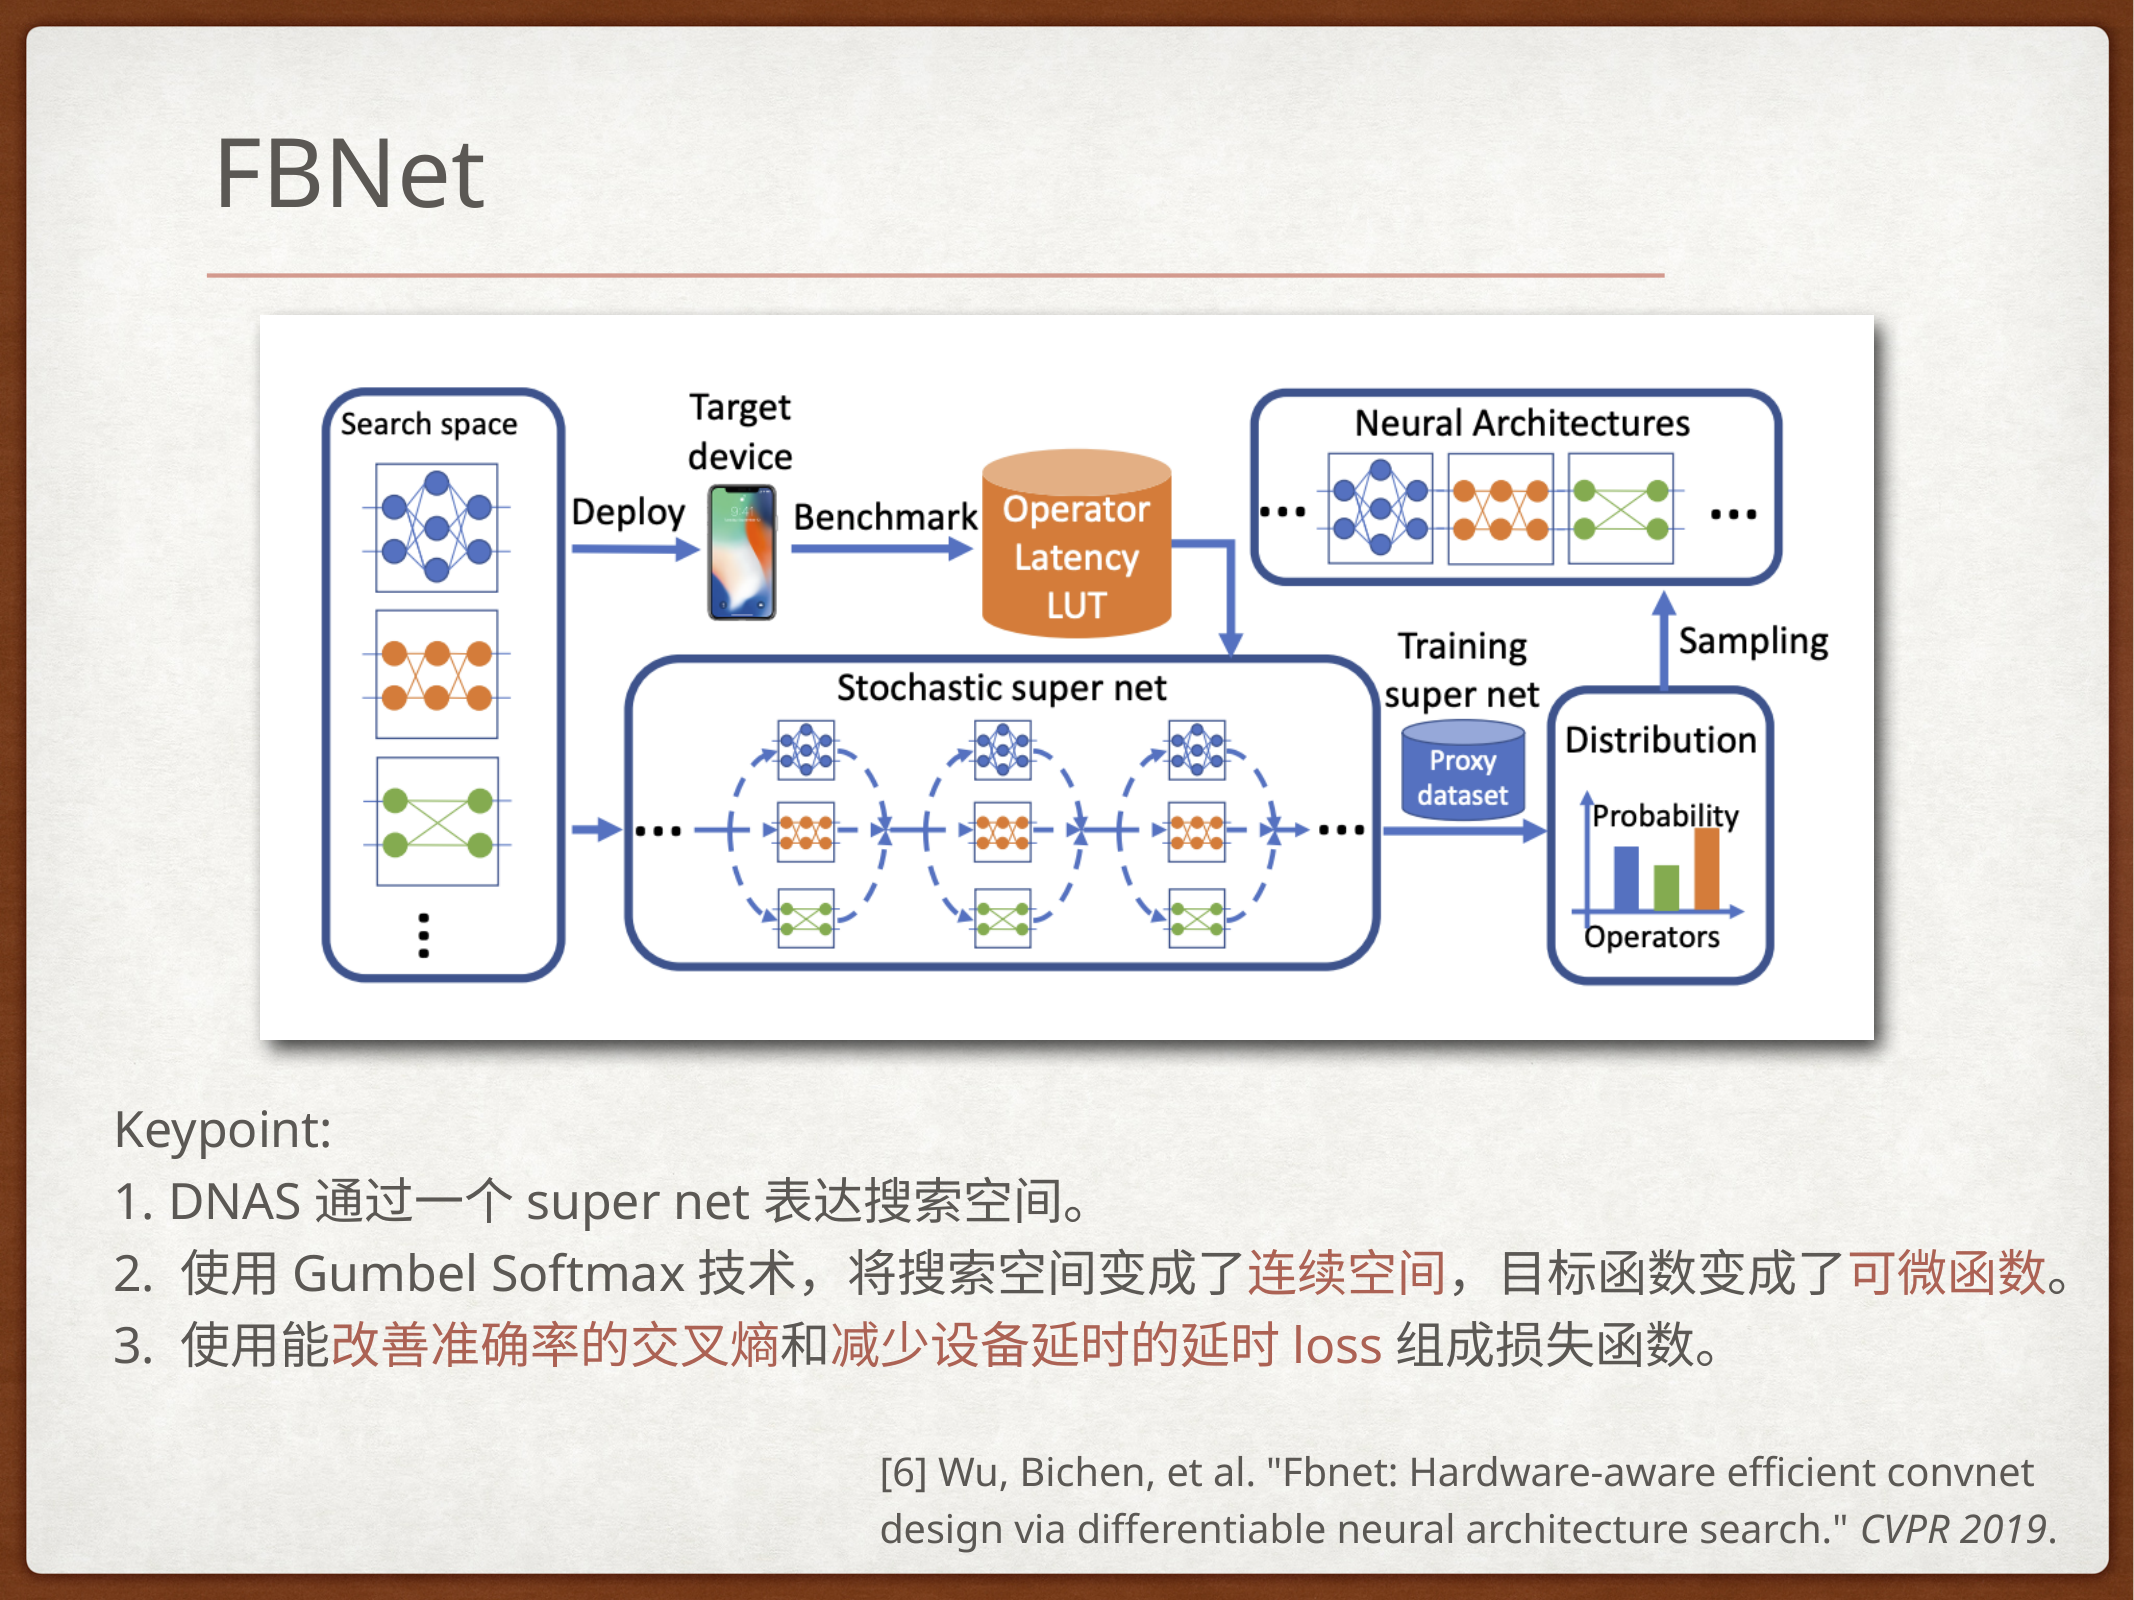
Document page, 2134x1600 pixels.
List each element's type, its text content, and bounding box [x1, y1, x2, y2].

text_box FBNet [204, 102, 495, 235]
picture [0, 0, 2134, 1600]
text_box [6] Wu, Bichen, et al. "Fbnet: Hardware-aware efficient convnet design via differentiable neural architecture search." CVPR 2019. [871, 1429, 2099, 1560]
text_box Keypoint: 1. DNAS通过一个super net表达搜索空间。 2. 使用Gumbel Softmax技术，将搜索空间变成了连续空间，目标函数变成了可微函数。 3. 使用能改善准确率的交叉熵和减少设备延时的延时loss组成损失函数。 [104, 1077, 2106, 1382]
